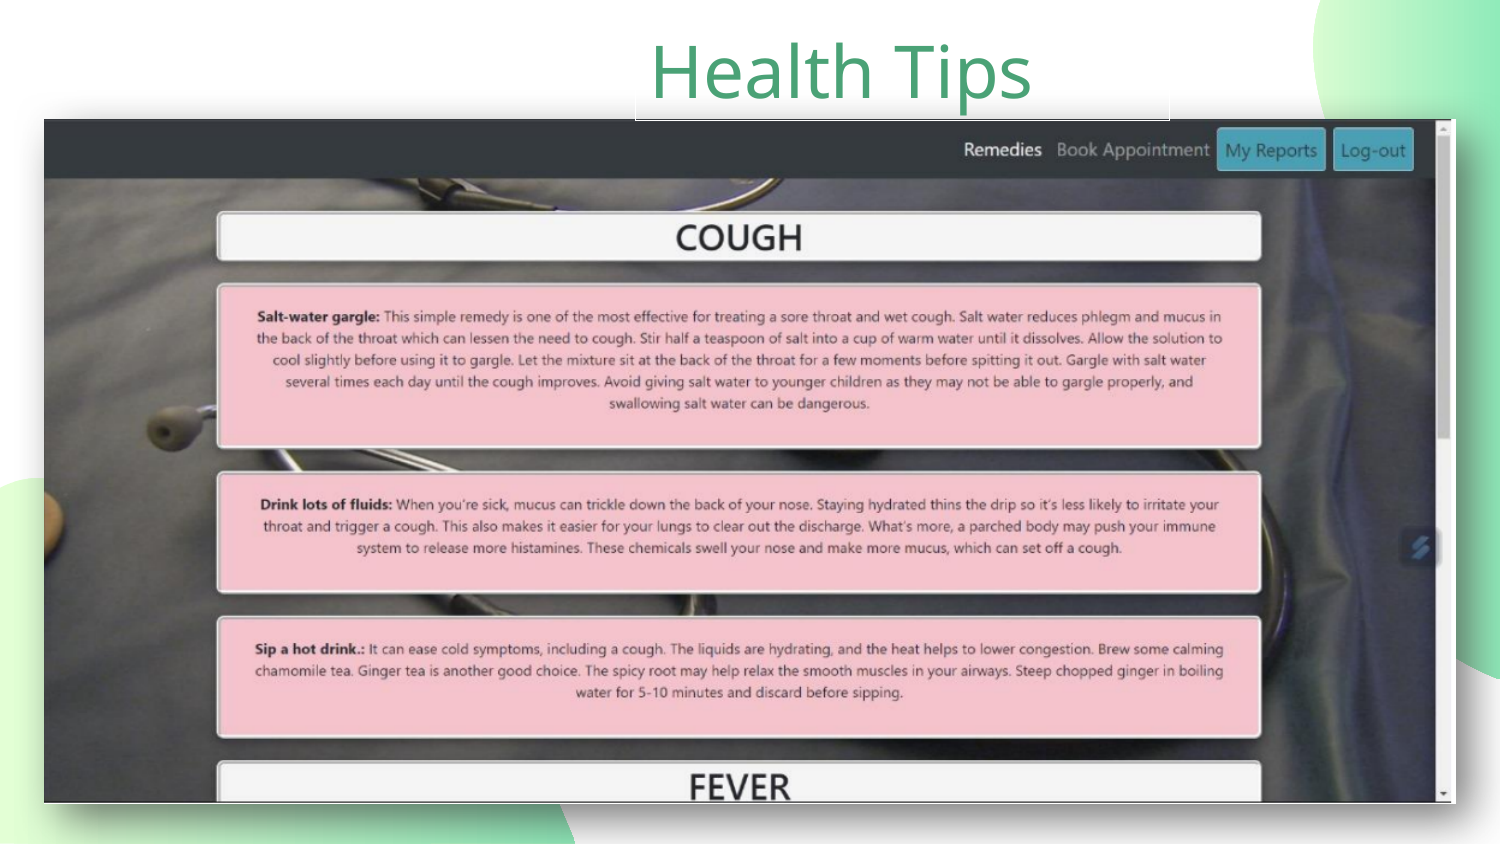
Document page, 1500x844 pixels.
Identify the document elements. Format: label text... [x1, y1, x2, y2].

text_box Health Tips [635, 18, 1170, 118]
picture [43, 119, 1456, 804]
